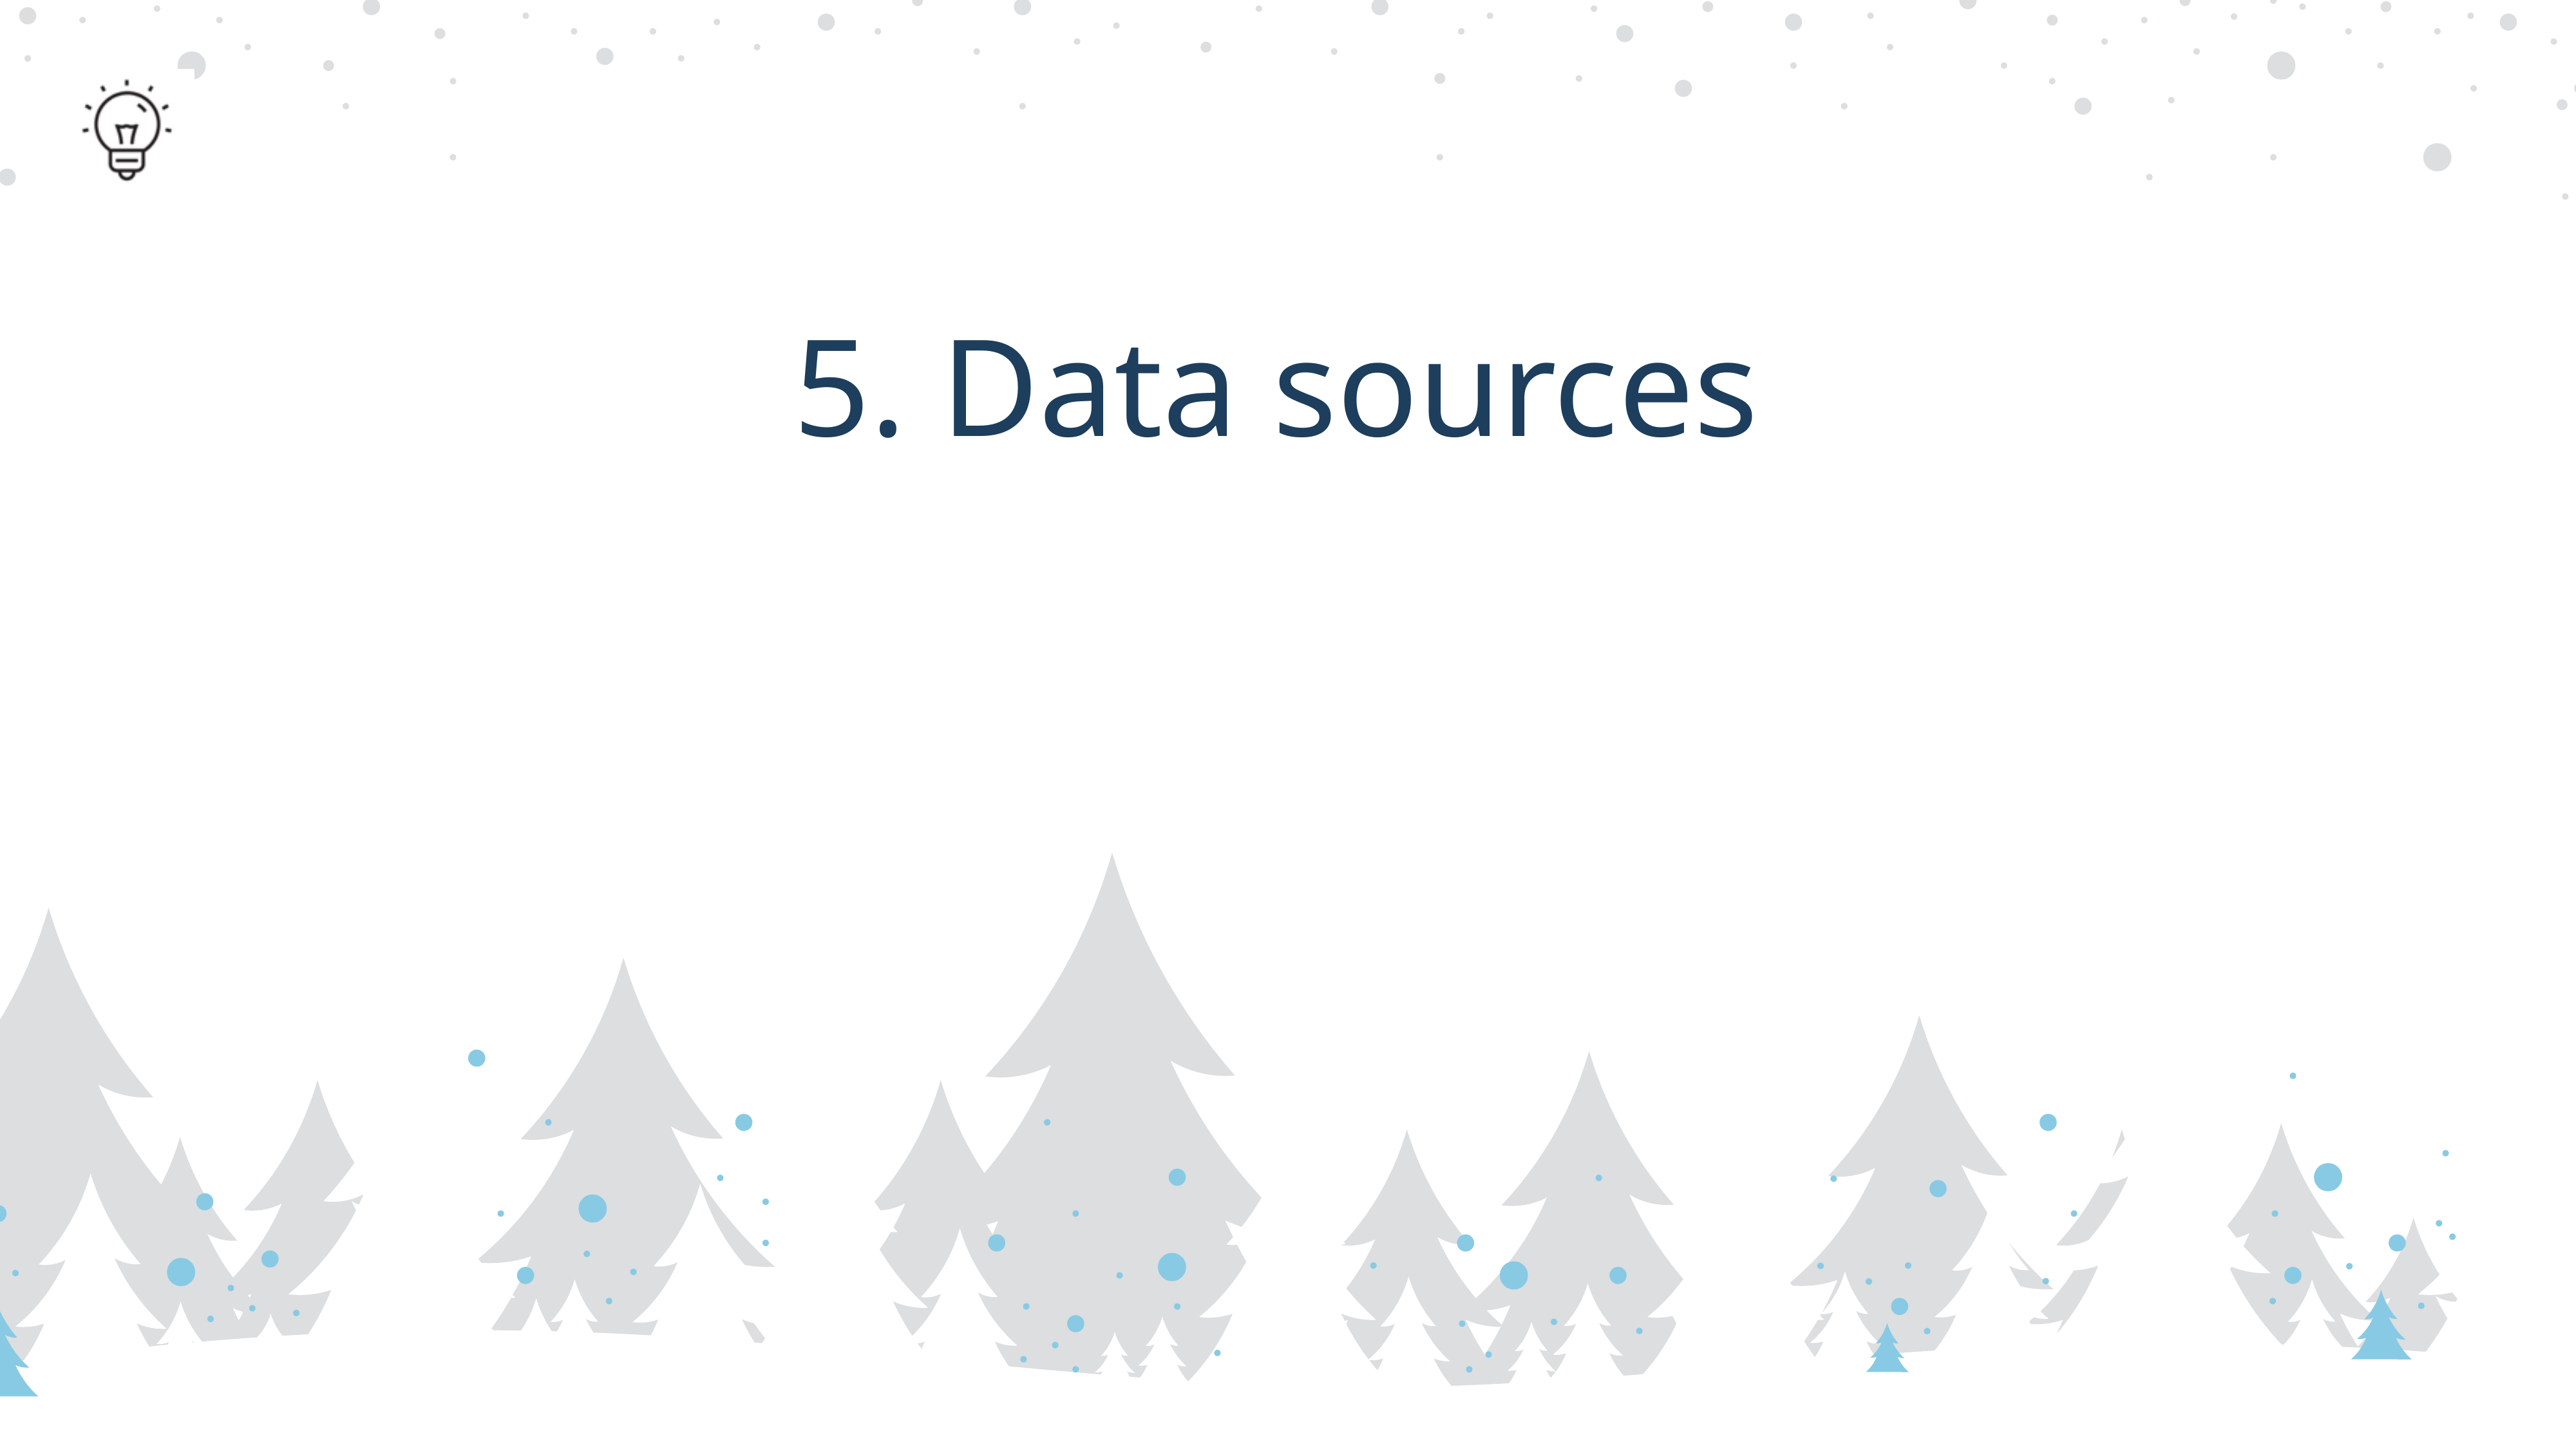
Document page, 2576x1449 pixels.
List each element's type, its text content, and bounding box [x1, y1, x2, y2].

text_box 5. Data sources [553, 328, 2000, 468]
picture [68, 68, 195, 199]
